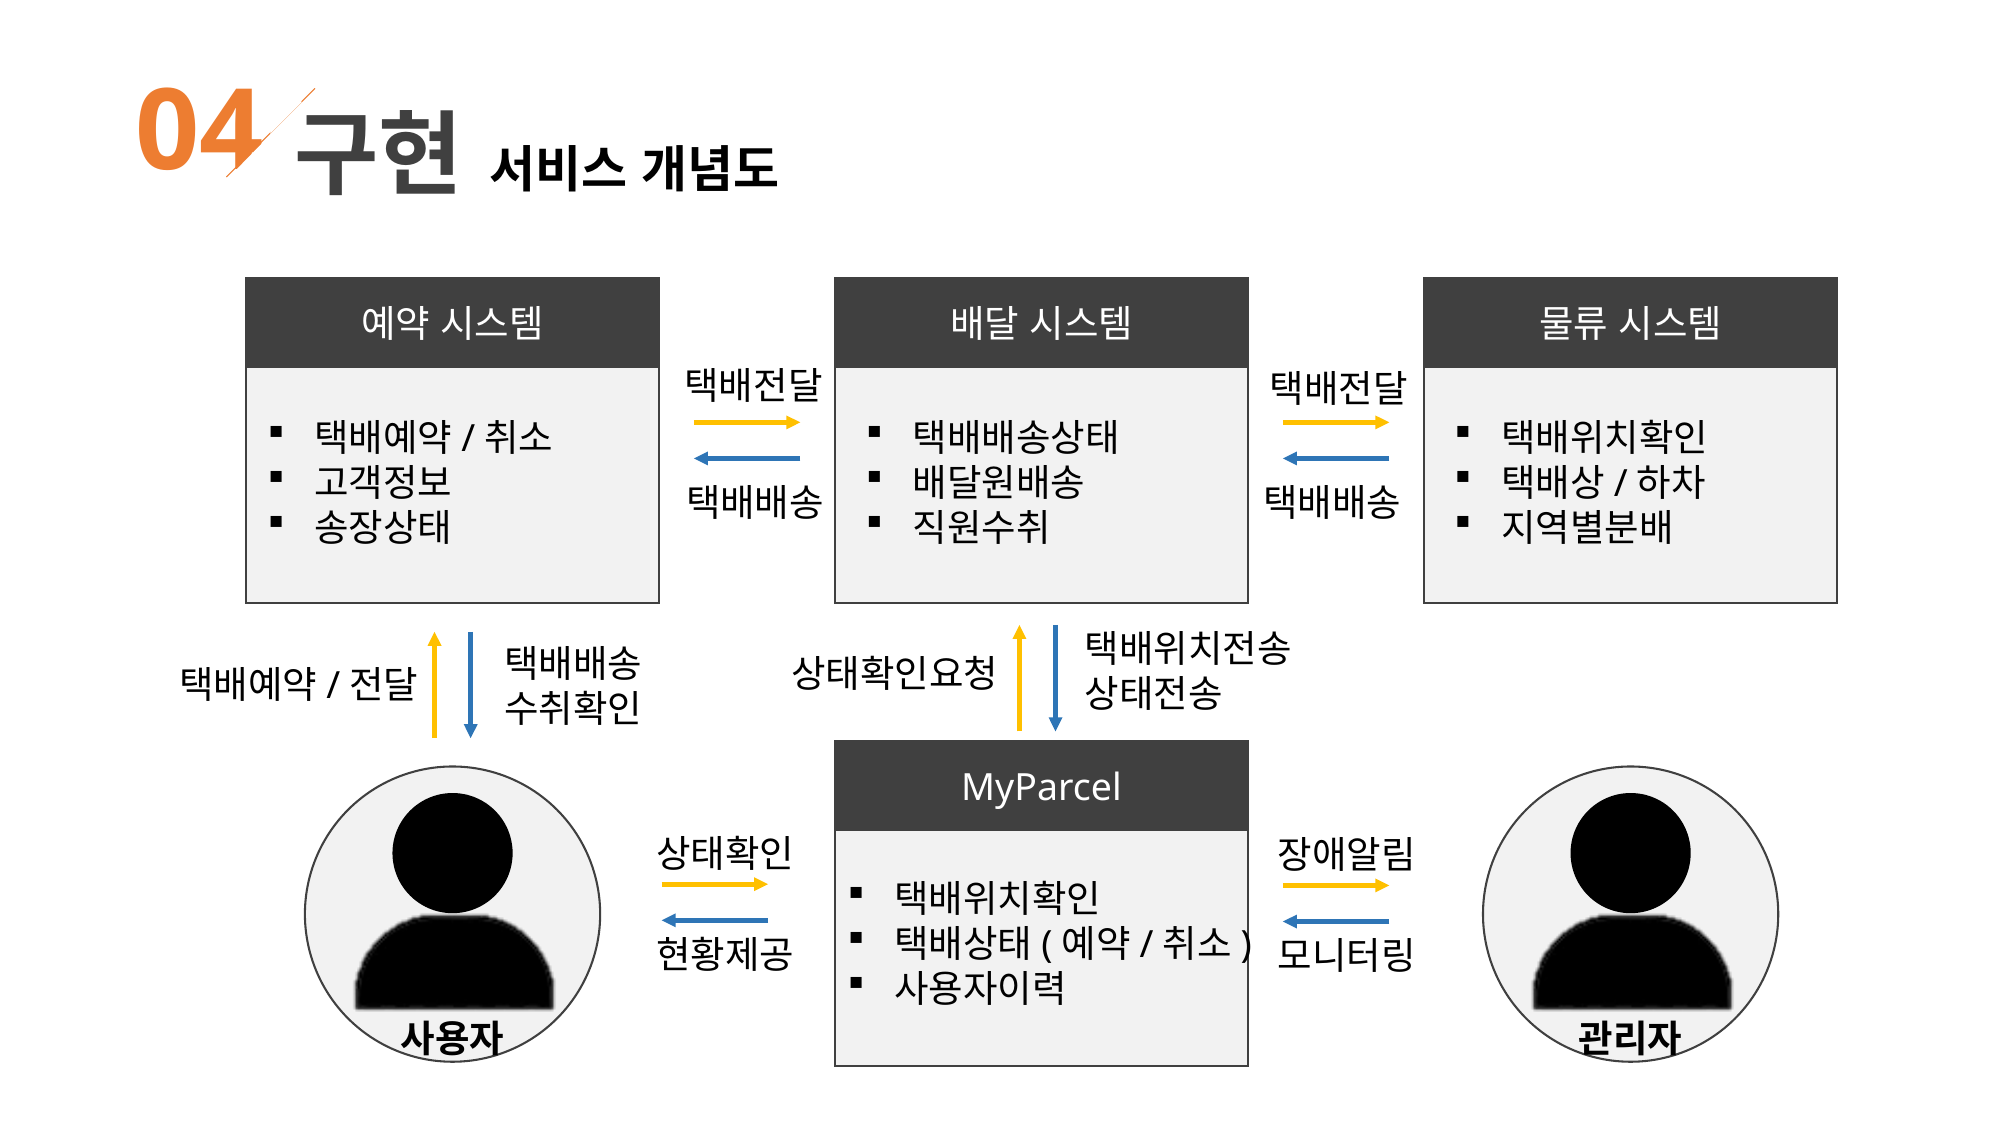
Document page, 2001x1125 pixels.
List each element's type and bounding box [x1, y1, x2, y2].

text_box [119, 49, 822, 215]
text_box [162, 277, 1838, 1083]
